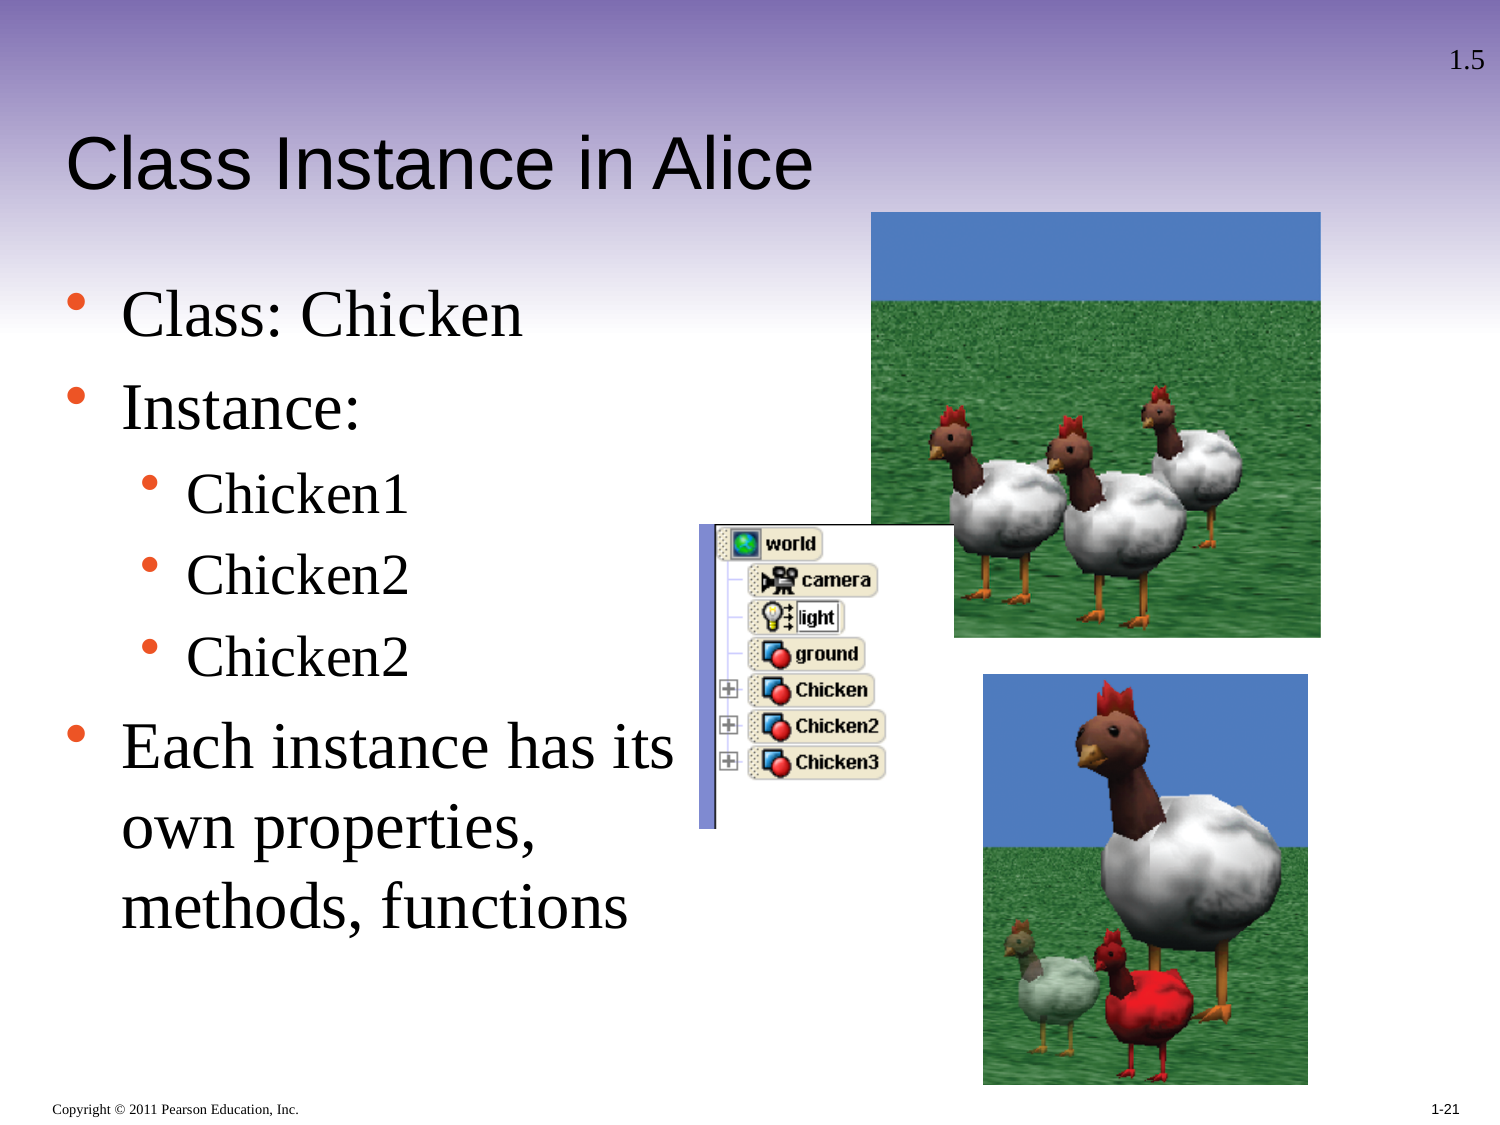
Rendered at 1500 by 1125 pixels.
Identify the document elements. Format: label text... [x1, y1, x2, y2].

title Class Instance in Alice [49, 49, 1463, 213]
text_box 1.5 [1325, 0, 1500, 83]
slide_number 1-21 [1162, 1049, 1476, 1125]
picture [699, 212, 1322, 829]
list Class: Chicken Instance: Chicken1 Chicken2 Chicken2 Each instance has its own properties, methods, functions [49, 262, 718, 1013]
picture [983, 674, 1308, 1085]
